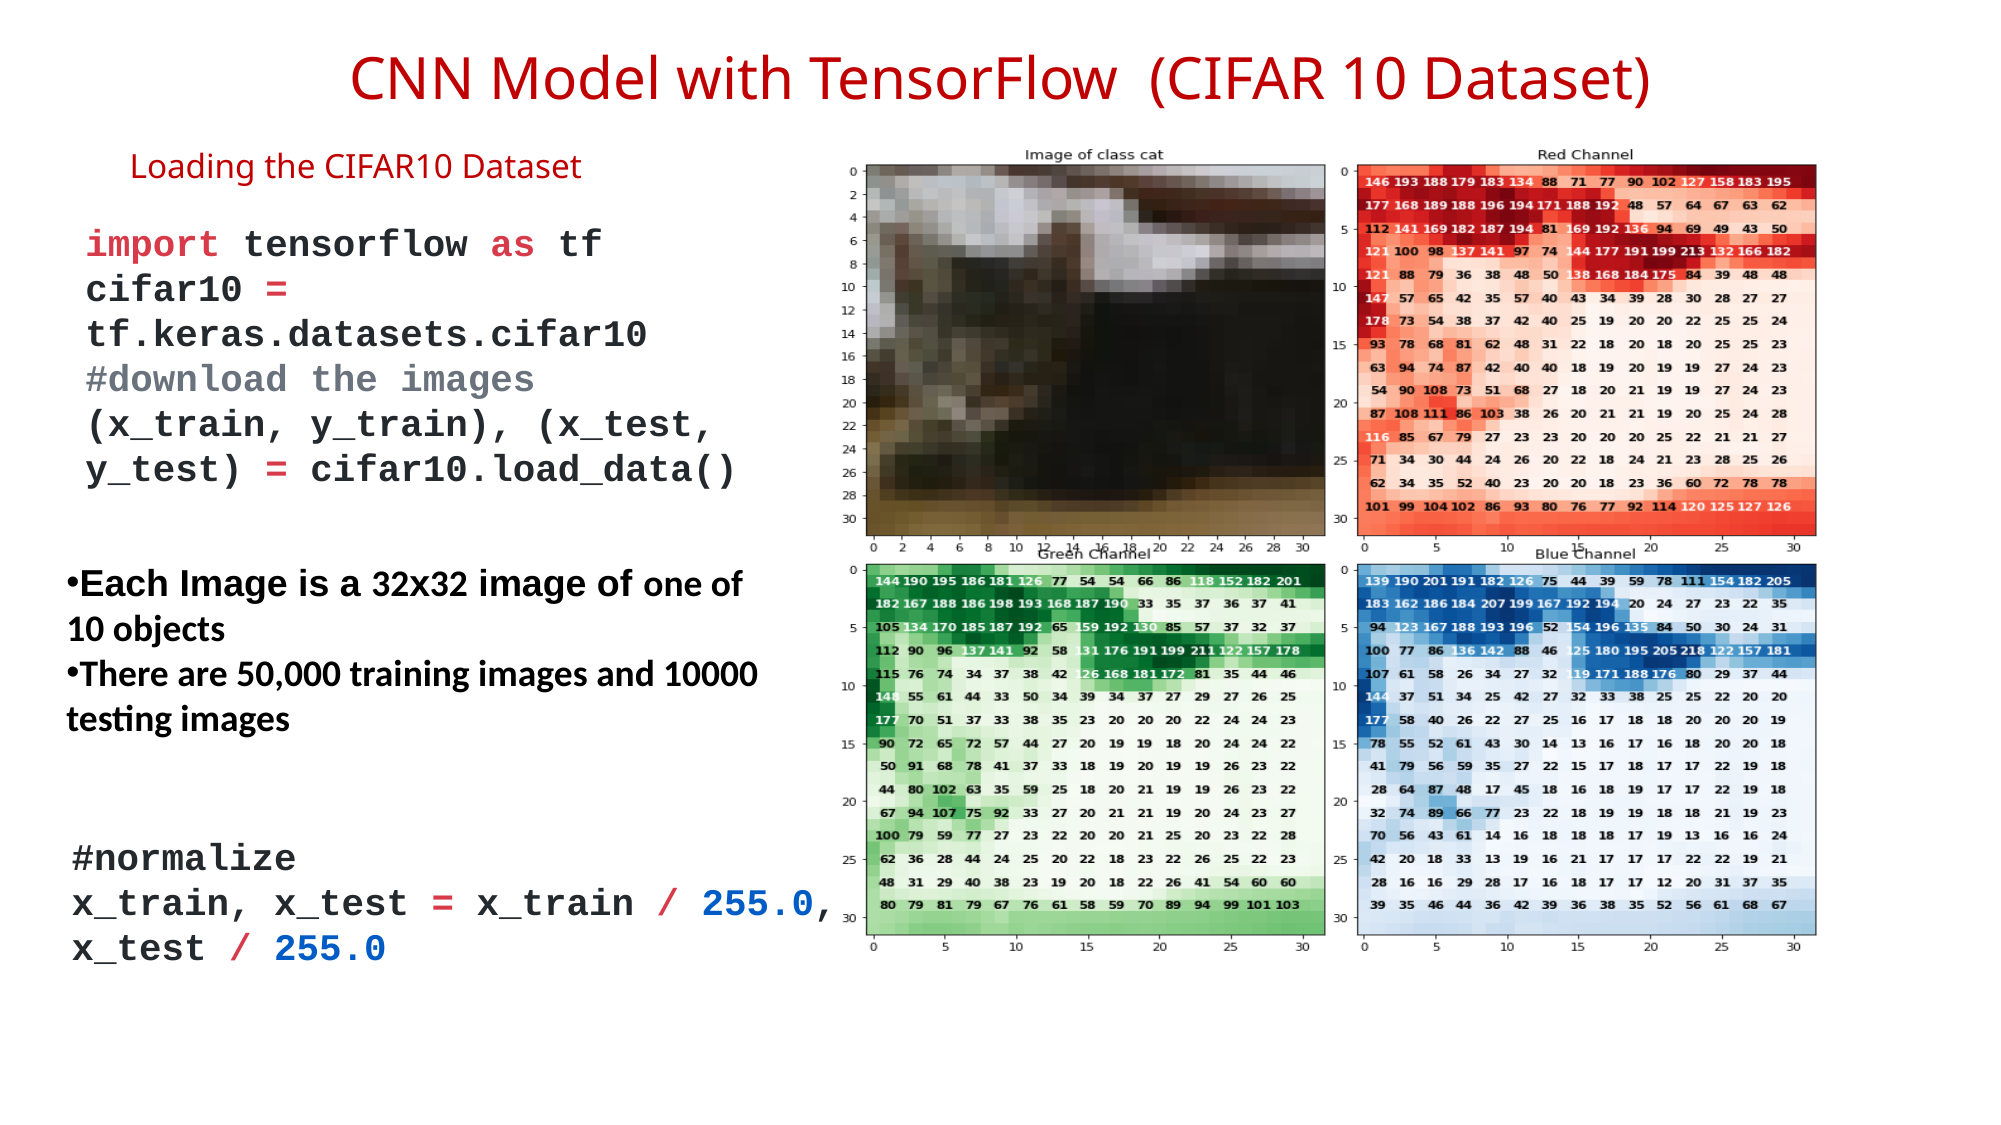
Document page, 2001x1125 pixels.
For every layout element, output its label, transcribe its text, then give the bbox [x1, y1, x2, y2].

text_box #normalize x_train, x_test = x_train / 255.0, x_test / 255.0 [56, 825, 881, 976]
text_box import tensorflow as tf cifar10 = tf.keras.datasets.cifar10 #download the images (x_train, y_train), (x_test, y_test) = cifar10.load_data() [70, 211, 762, 497]
text_box CNN Model with TensorFlow (CIFAR 10 Dataset) [215, 33, 1784, 119]
text_box Each Image is a 32x32 image of one of 10 objects There are 50,000 training images and 10000 testing images [51, 551, 781, 747]
picture [832, 141, 1823, 960]
text_box Loading the CIFAR10 Dataset [98, 138, 614, 193]
